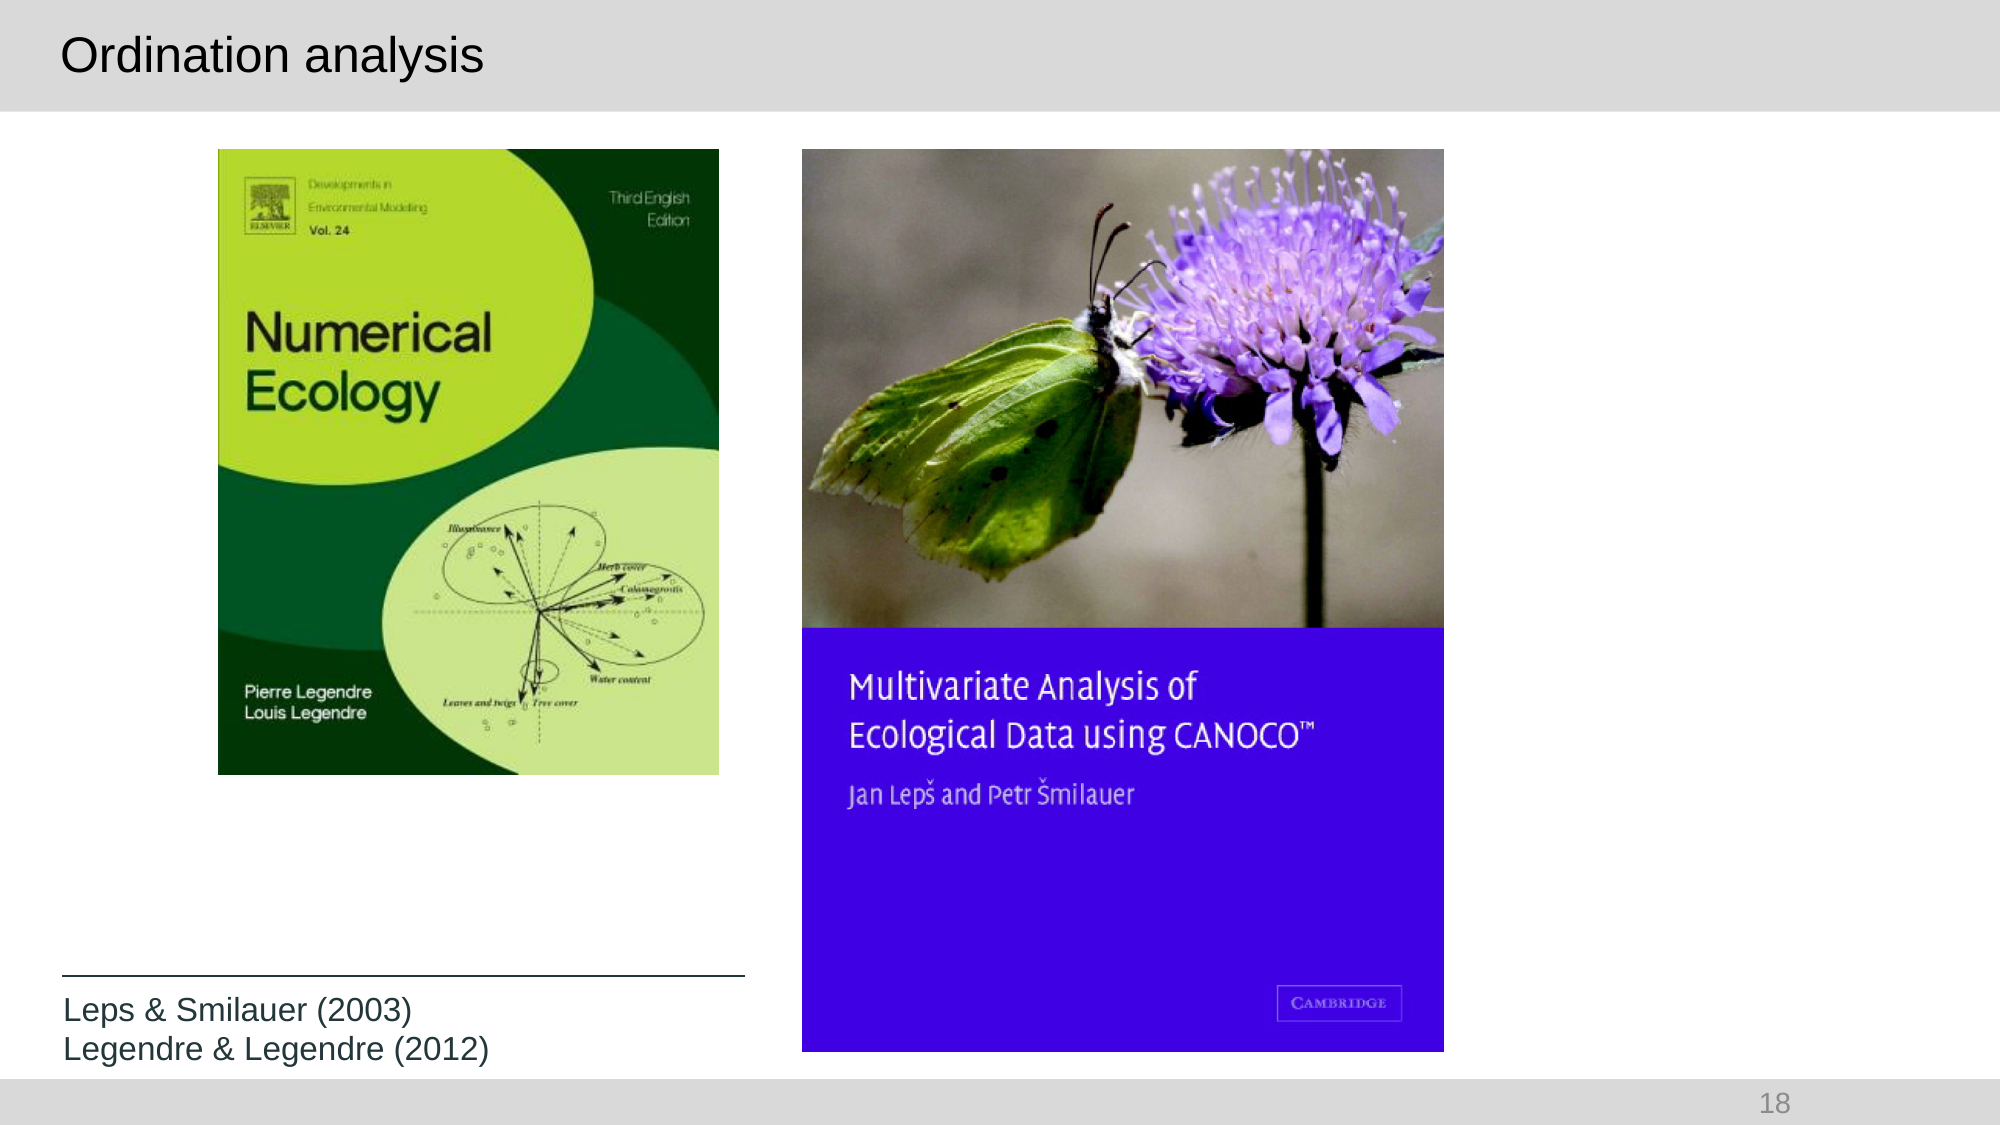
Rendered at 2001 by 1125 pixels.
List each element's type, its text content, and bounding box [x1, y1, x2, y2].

slide_number 18 [1550, 1079, 2000, 1125]
footer [0, 1079, 1550, 1125]
picture [802, 149, 1444, 1052]
picture [218, 149, 719, 775]
title Ordination analysis [0, 0, 2000, 112]
text_box Leps & Smilauer (2003) Legendre & Legendre (2012) [48, 980, 1096, 1075]
